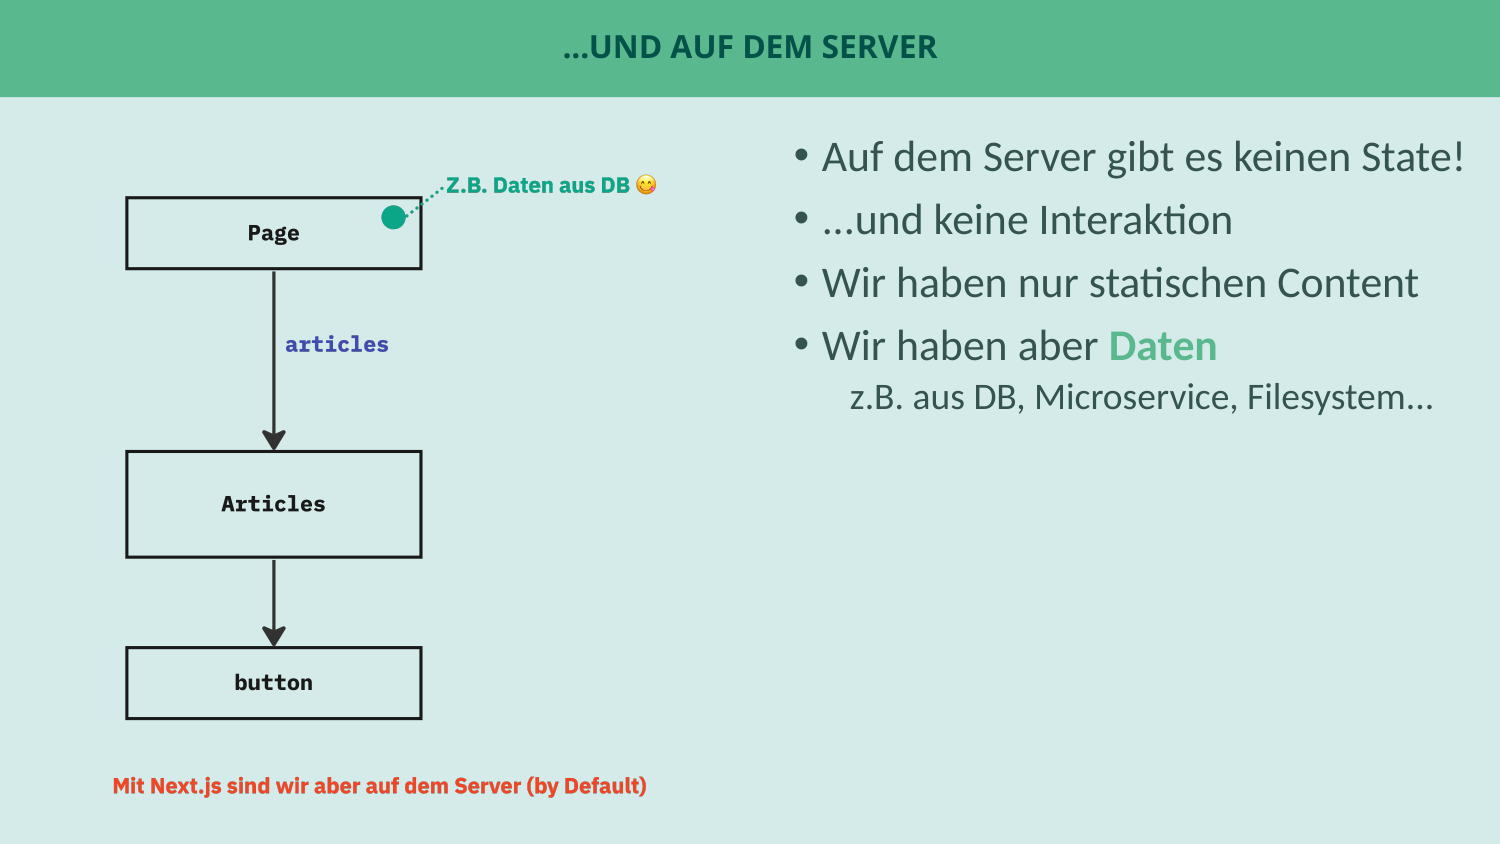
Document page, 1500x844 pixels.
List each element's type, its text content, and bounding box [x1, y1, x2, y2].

picture [112, 170, 820, 801]
title ...und auf dem Server [0, 0, 1500, 98]
list Auf dem Server gibt es keinen State! ...und keine Interaktion Wir haben nur statischen Content Wir haben aber Daten z.B. aus DB, Microservice, Filesystem... [778, 126, 1500, 782]
